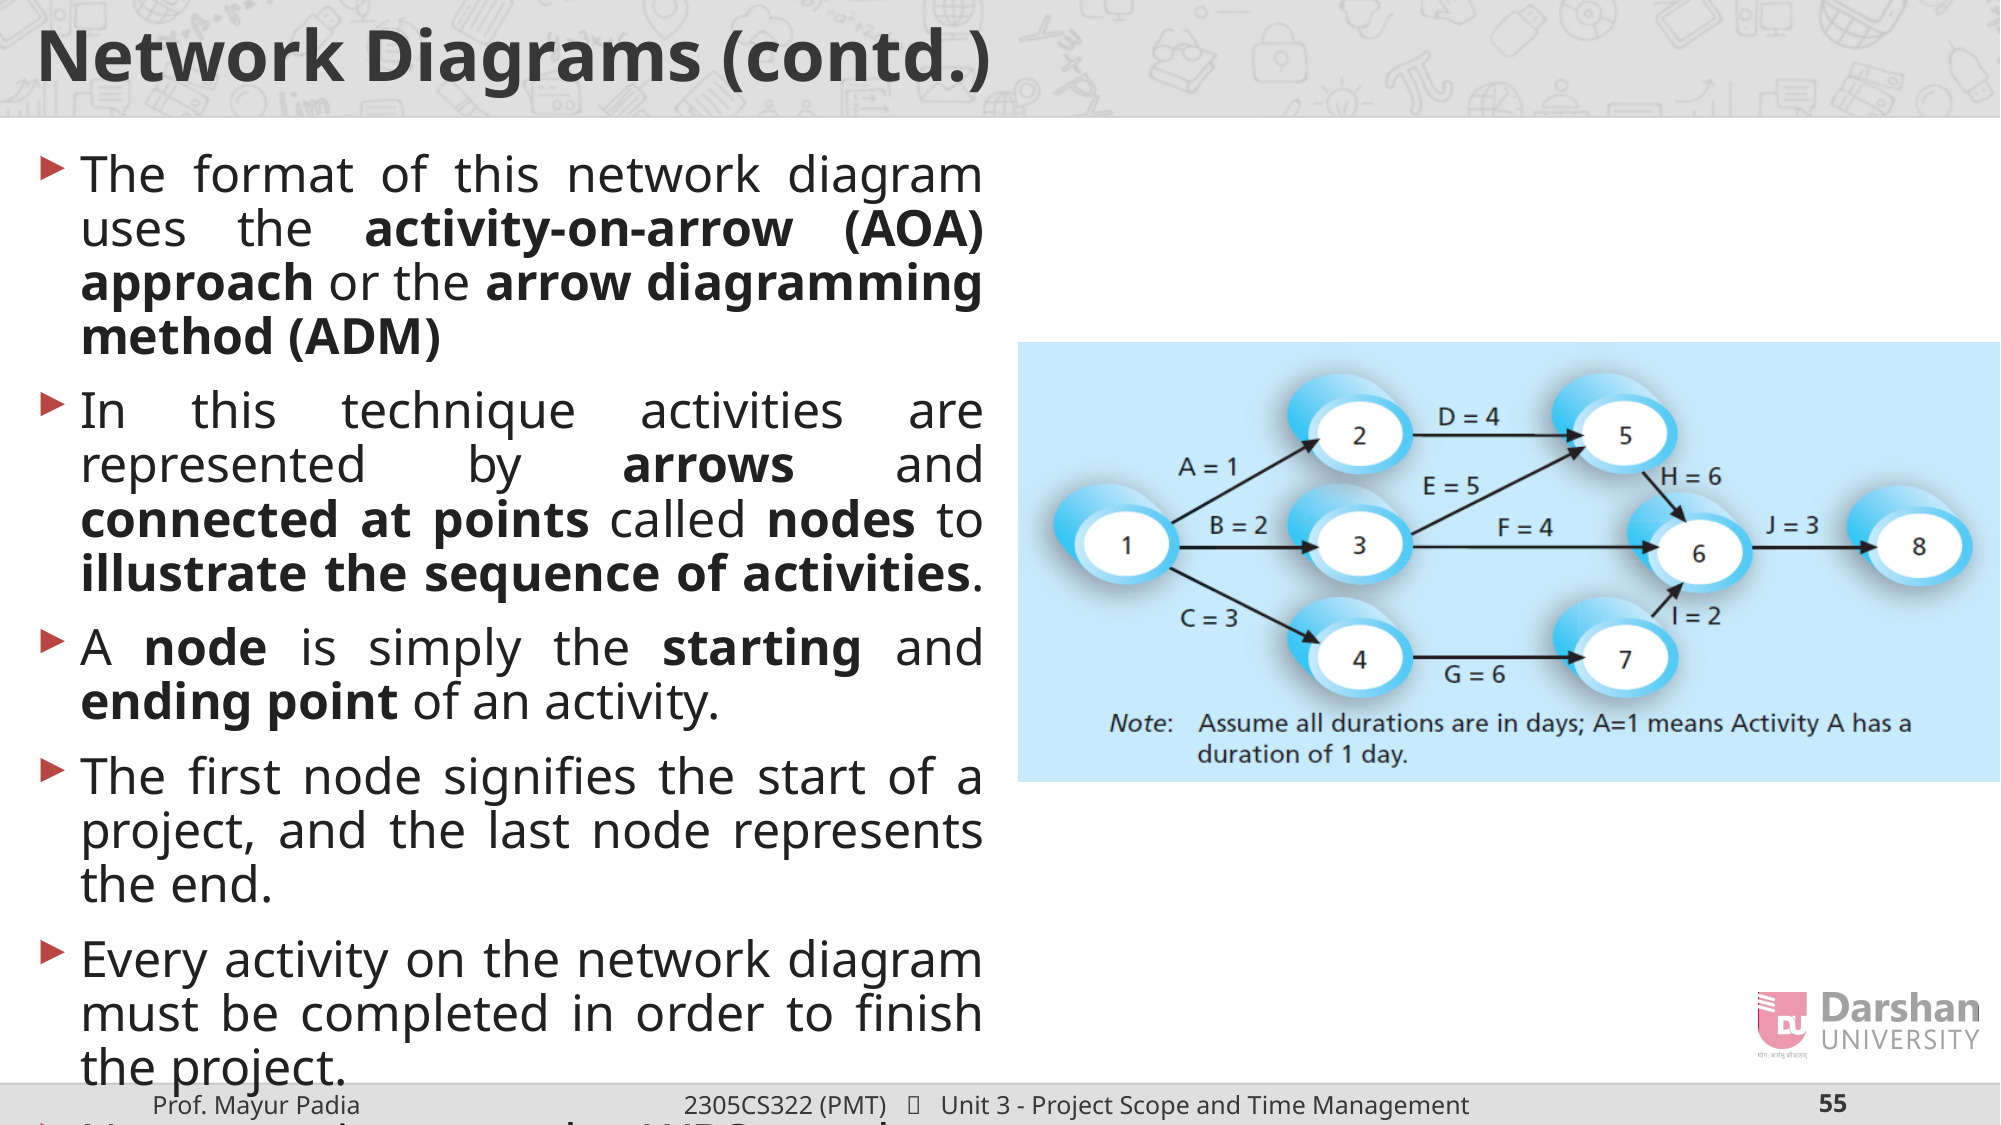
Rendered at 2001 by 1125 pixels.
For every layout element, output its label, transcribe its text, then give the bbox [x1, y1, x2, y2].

list The format of this network diagram uses the activity-on-arrow (AOA) approach or the arrow diagramming method (ADM) In this technique activities are represented by arrows and connected at points called nodes to illustrate the sequence of activities. A node is simply the starting and ending point of an activity. The first node signifies the start of a project, and the last node represents the end. Every activity on the network diagram must be completed in order to finish the project. Not every item on the WBS needs to be shown on the network diagram; only activities with dependencies need to be shown. [21, 141, 1000, 1059]
table_cell I [1758, 992, 1979, 1059]
title Network Diagrams (contd.) [0, 0, 2000, 117]
picture [1018, 342, 2000, 782]
